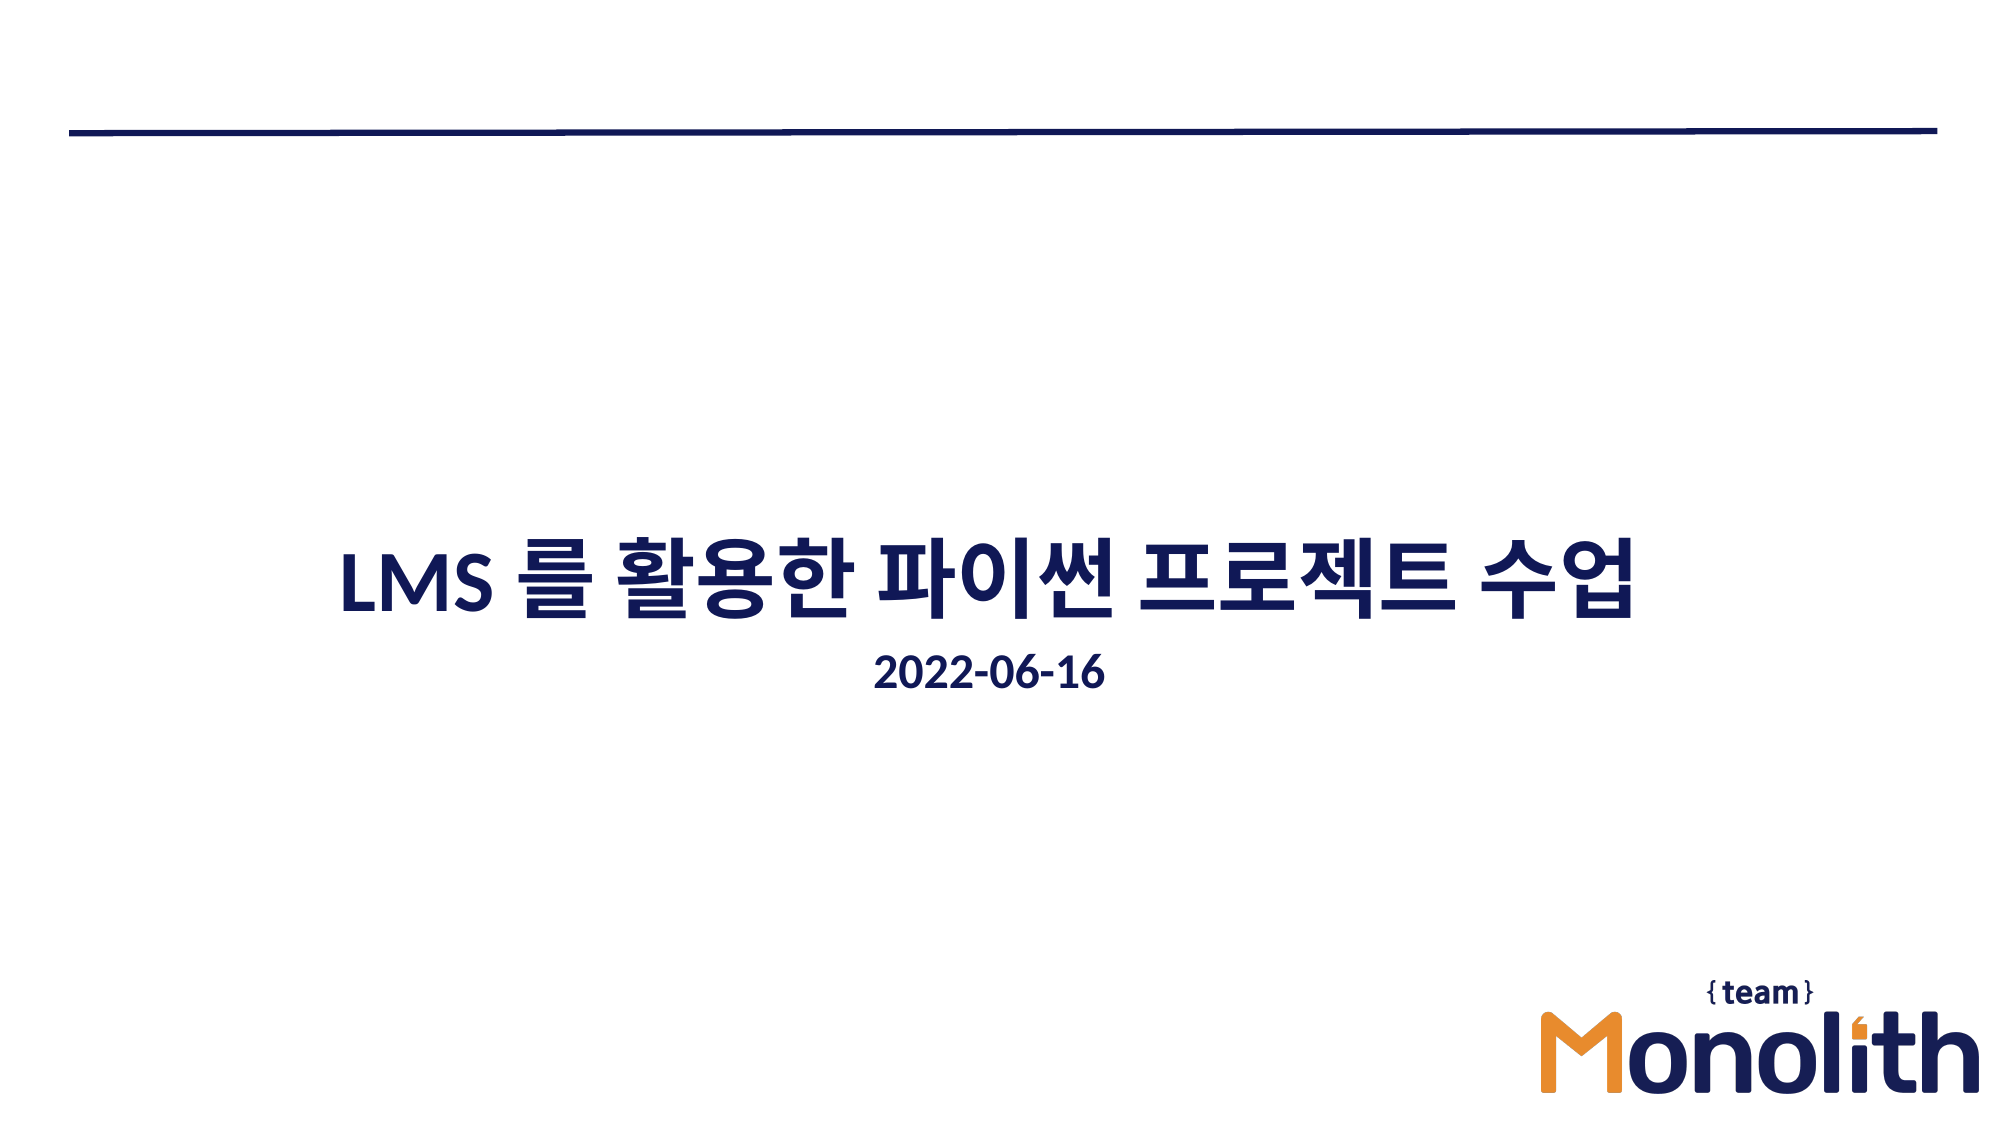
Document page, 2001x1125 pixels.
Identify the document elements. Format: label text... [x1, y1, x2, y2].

title LMS를 활용한 파이썬 프로젝트 수업 [249, 246, 1750, 639]
picture [1541, 980, 1979, 1094]
subtitle 2022-06-16 [239, 638, 1740, 910]
text_box [92, 75, 1016, 134]
